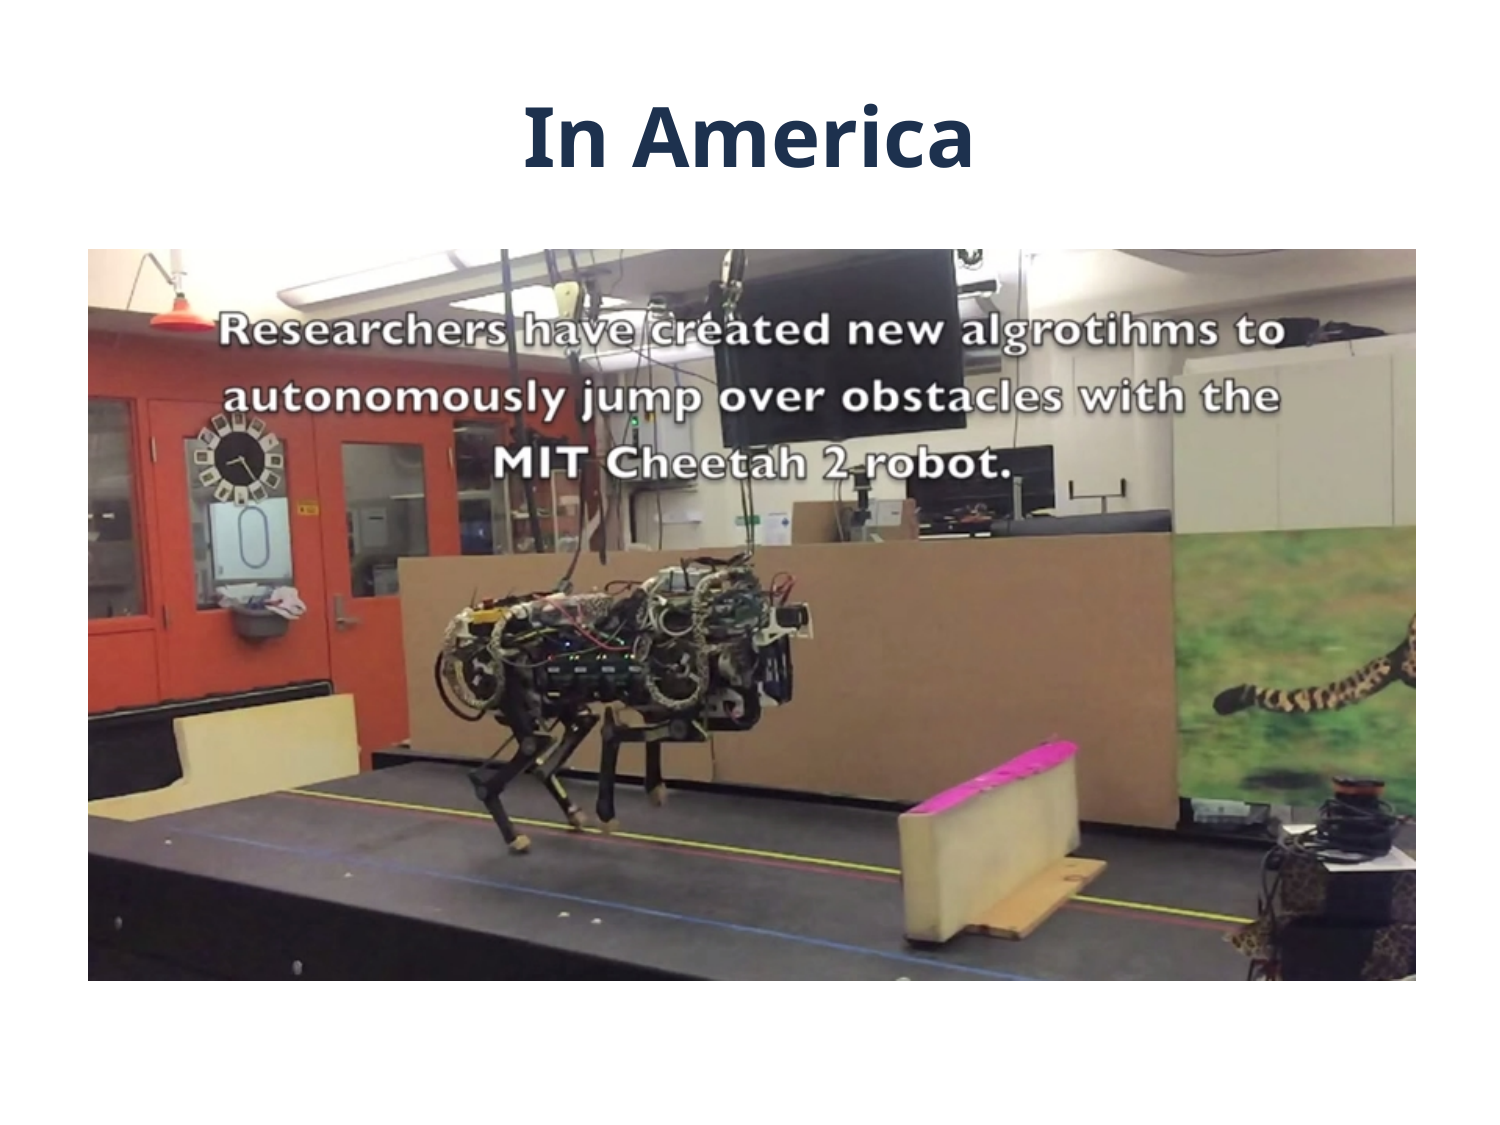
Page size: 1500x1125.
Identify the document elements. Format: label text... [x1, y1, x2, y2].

title In America [42, 86, 1459, 183]
picture [88, 249, 1416, 982]
